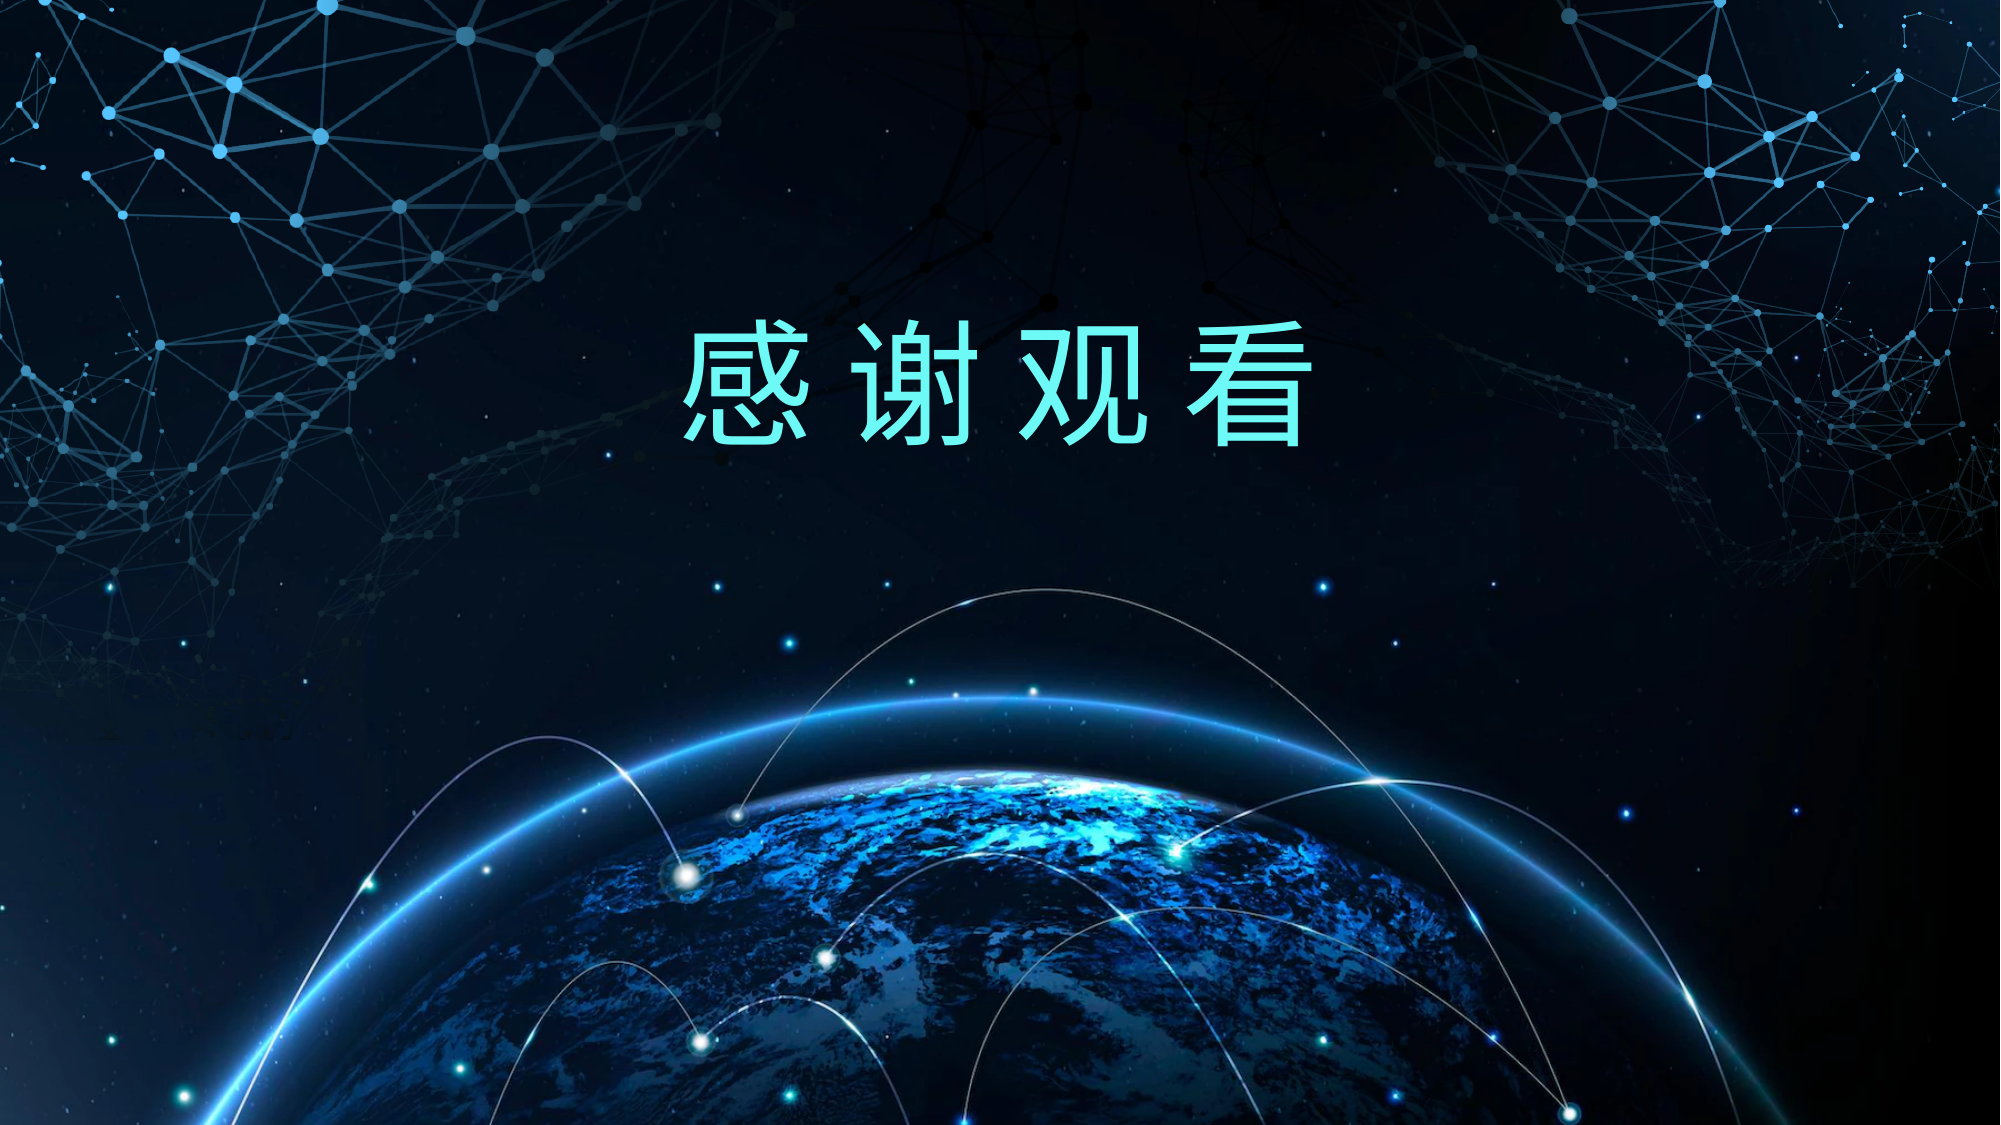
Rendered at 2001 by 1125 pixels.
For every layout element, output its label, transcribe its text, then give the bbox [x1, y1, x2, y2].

text_box 感 谢 观 看 [1092, 241, 1178, 471]
picture [0, 0, 2000, 1125]
